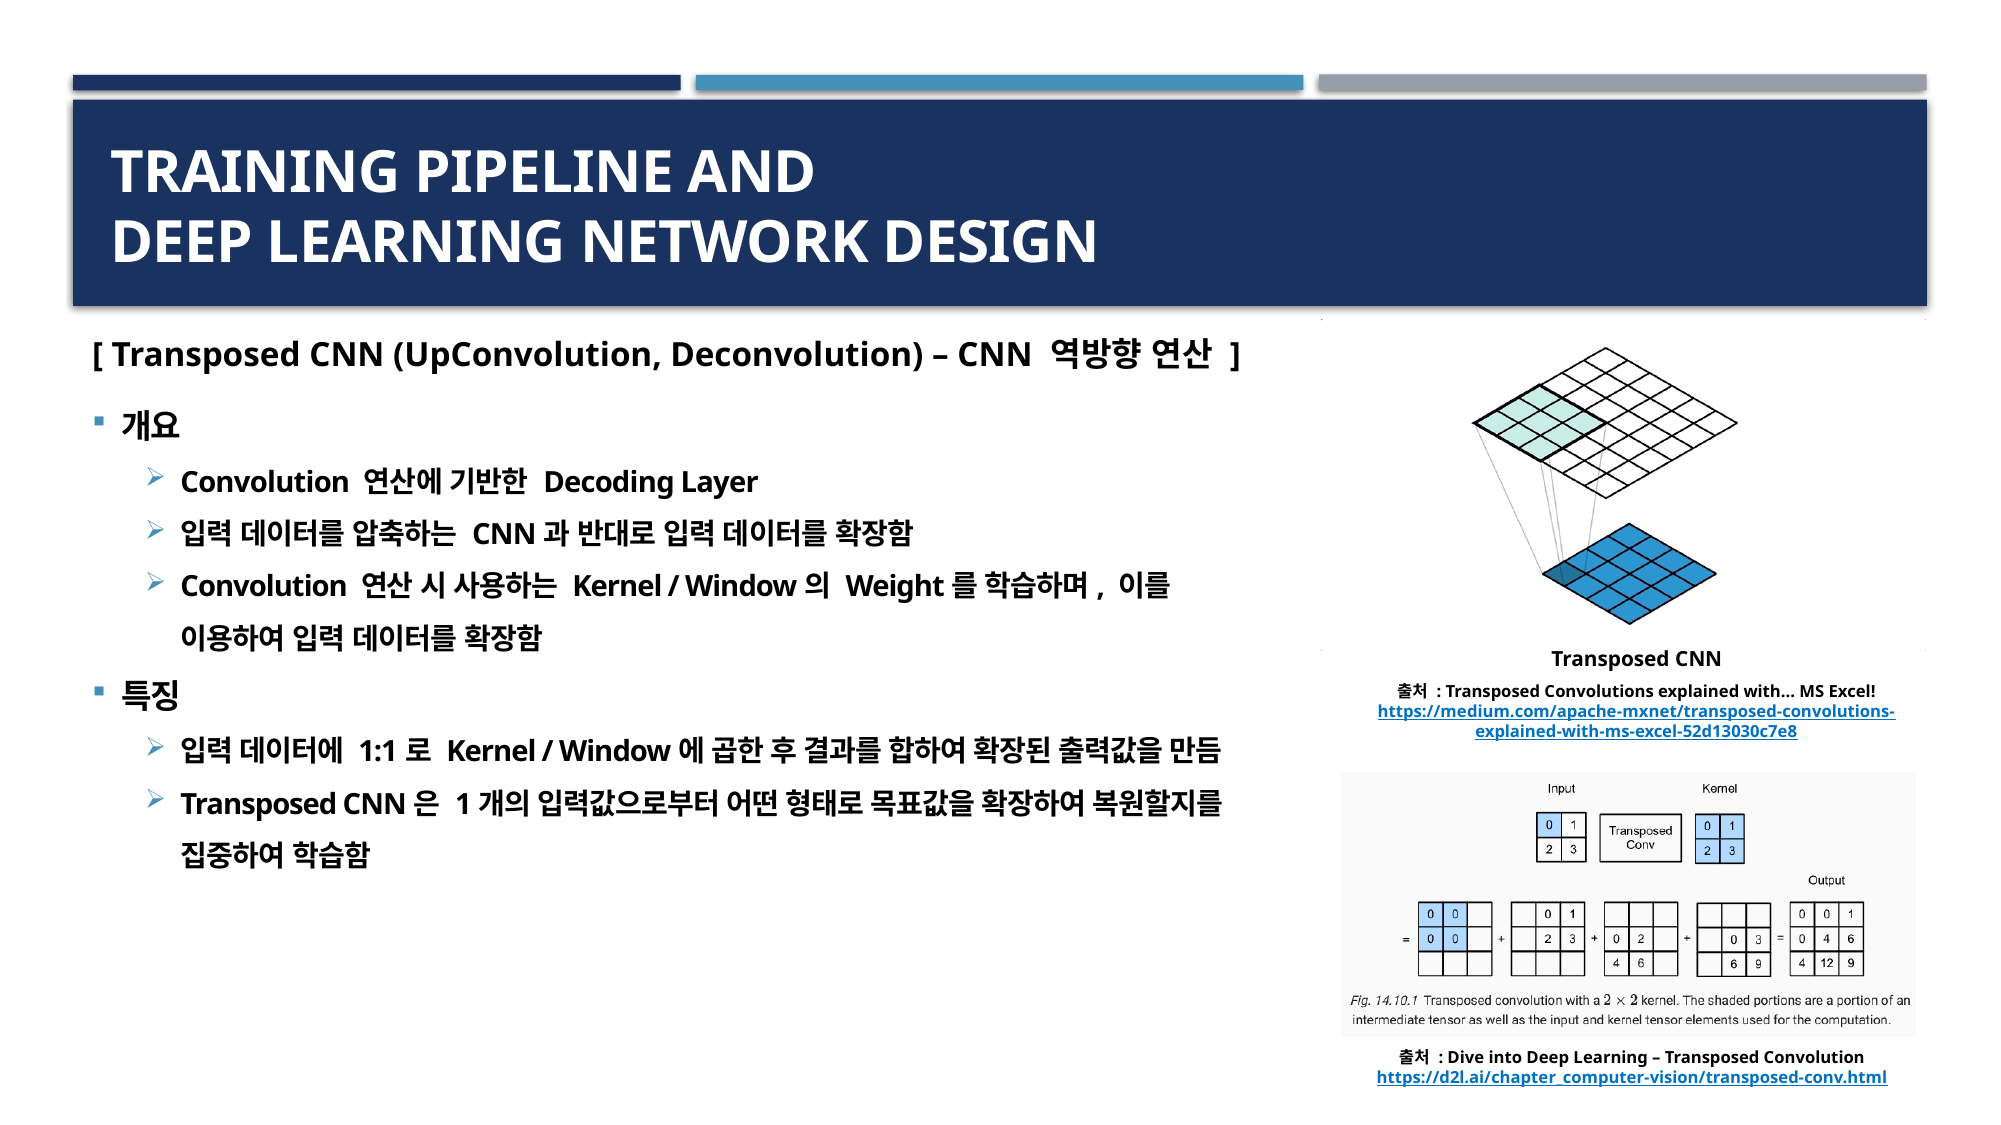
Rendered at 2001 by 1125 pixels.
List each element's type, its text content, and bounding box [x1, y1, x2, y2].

picture [1321, 318, 1926, 652]
text_box 출처 : Dive into Deep Learning – Transposed Convolution https://d2l.ai/chapter_computer-vision/transposed-conv.html [1310, 1039, 1954, 1095]
list [ Transposed CNN (UpConvolution, Deconvolution) – CNN 역방향 연산 ] 개요 Convolution 연산에 기반한 Decoding Layer 입력 데이터를 압축하는 CNN과 반대로 입력 데이터를 확장함 Convolution 연산 시 사용하는 Kernel / Window의 Weight를 학습하며, 이를 이용하여 입력 데이터를 확장함 특징 입력 데이터에 1:1로 Kernel / Window에 곱한 후 결과를 합하여 확장된 출력값을 만듬 Transposed CNN은 1개의 입력값으로부터 어떤 형태로 목표값을 확장하여 복원할지를 집중하여 학습함 [77, 325, 1287, 1083]
text_box Transposed CNN 출처 : Transposed Convolutions explained with… MS Excel! https://medium.com/apache-mxnet/transposed-convolutions-explained-with-ms-excel-52d13030c7e8 [1354, 661, 1919, 749]
title Training PipeLine and Deep Learning Network Design [95, 119, 1905, 282]
picture [1340, 771, 1917, 1037]
